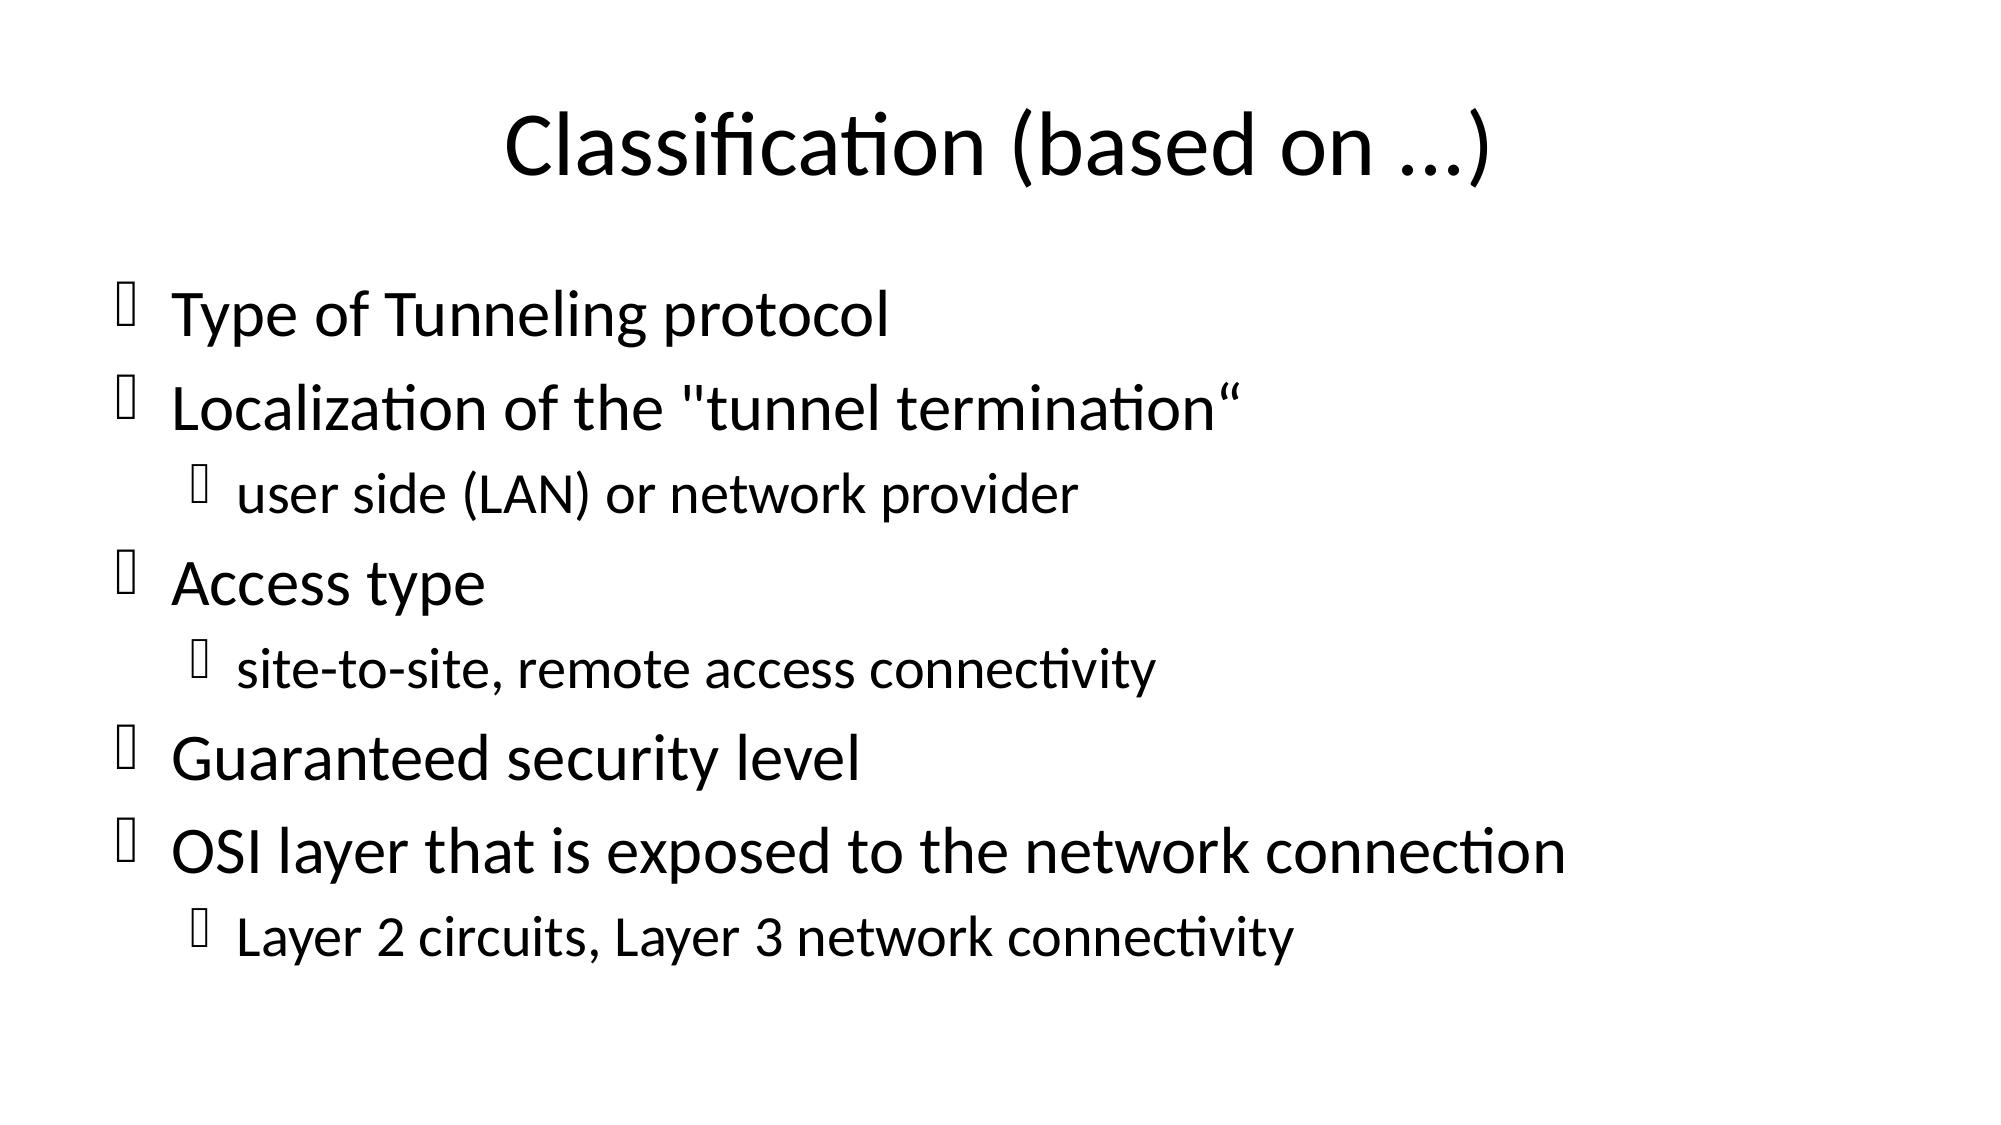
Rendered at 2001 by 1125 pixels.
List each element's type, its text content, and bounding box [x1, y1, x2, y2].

list Type of Tunneling protocol Localization of the "tunnel termination“ user side (LAN) or network provider Access type site-to-site, remote access connectivity Guaranteed security level OSI layer that is exposed to the network connection Layer 2 circuits, Layer 3 network connectivity [99, 262, 1900, 1005]
title Classification (based on ...) [99, 45, 1900, 233]
